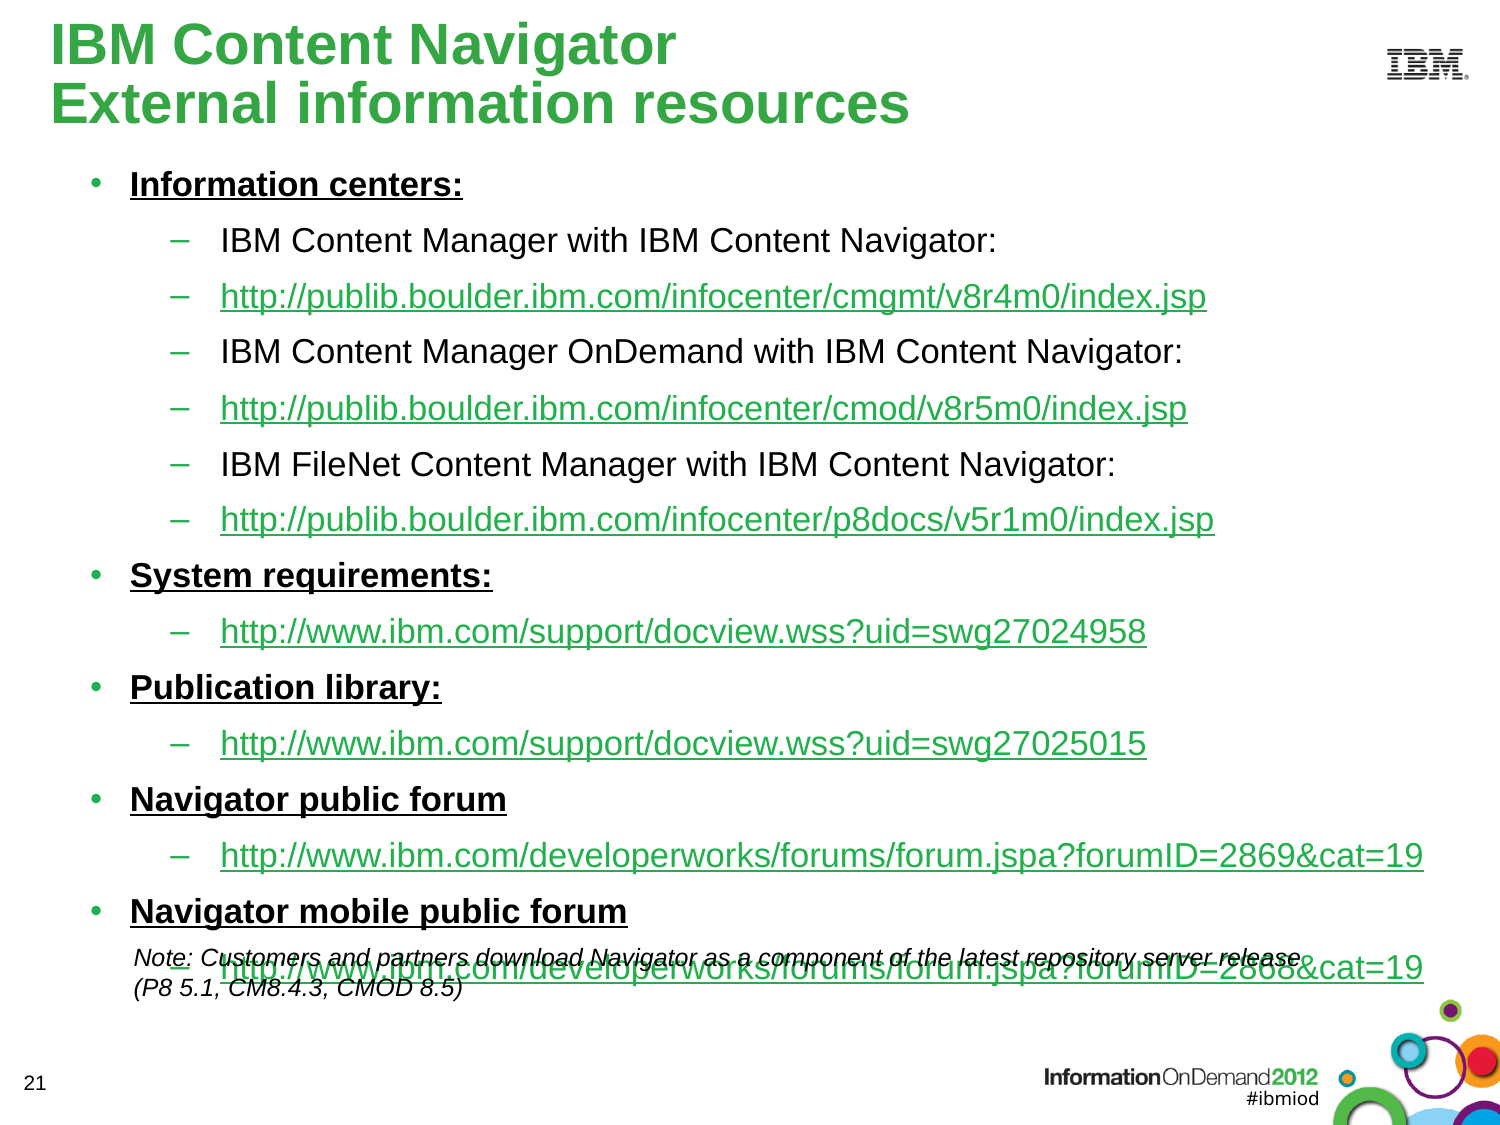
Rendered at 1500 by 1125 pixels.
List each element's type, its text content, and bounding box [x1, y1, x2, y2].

slide_number 20 [8, 1062, 222, 1102]
picture [1042, 1065, 1318, 1085]
list Information centers: IBM Content Manager with IBM Content Navigator: http://publib.boulder.ibm.com/infocenter/cmgmt/v8r4m0/index.jsp IBM Content Manager OnDemand with IBM Content Navigator: http://publib.boulder.ibm.com/infocenter/cmod/v8r5m0/index.jsp IBM FileNet Content Manager with IBM Content Navigator: http://publib.boulder.ibm.com/infocenter/p8docs/v5r1m0/index.jsp System requirements: http://www.ibm.com/support/docview.wss?uid=swg27024958 Publication library: http://www.ibm.com/support/docview.wss?uid=swg27025015 Navigator public forum http://www.ibm.com/developerworks/forums/forum.jspa?forumID=2869&cat=19 Navigator mobile public forum http://www.ibm.com/developerworks/forums/forum.jspa?forumID=2868&cat=19 [74, 160, 1460, 999]
picture [1385, 47, 1470, 80]
text_box Note: Customers and partners download Navigator as a component of the latest repository server release (P8 5.1, CM8.4.3, CMOD 8.5) [118, 933, 1338, 1009]
picture [1328, 997, 1500, 1125]
title IBM Content Navigator External information resources [34, 16, 1326, 144]
